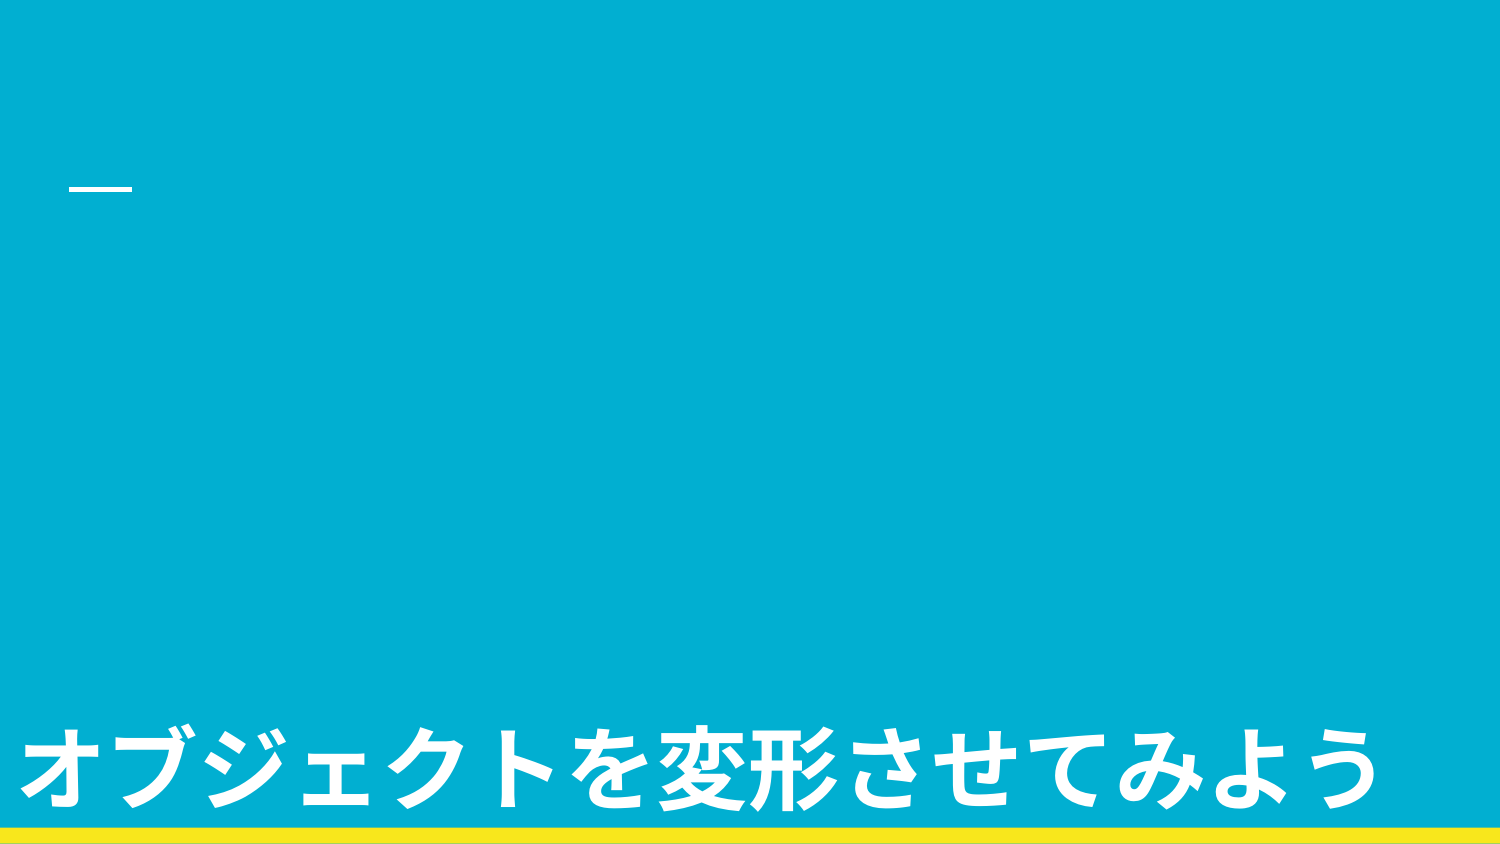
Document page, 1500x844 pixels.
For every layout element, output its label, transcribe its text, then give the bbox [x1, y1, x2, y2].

title オブジェクトを変形させてみよう [0, 696, 1474, 803]
